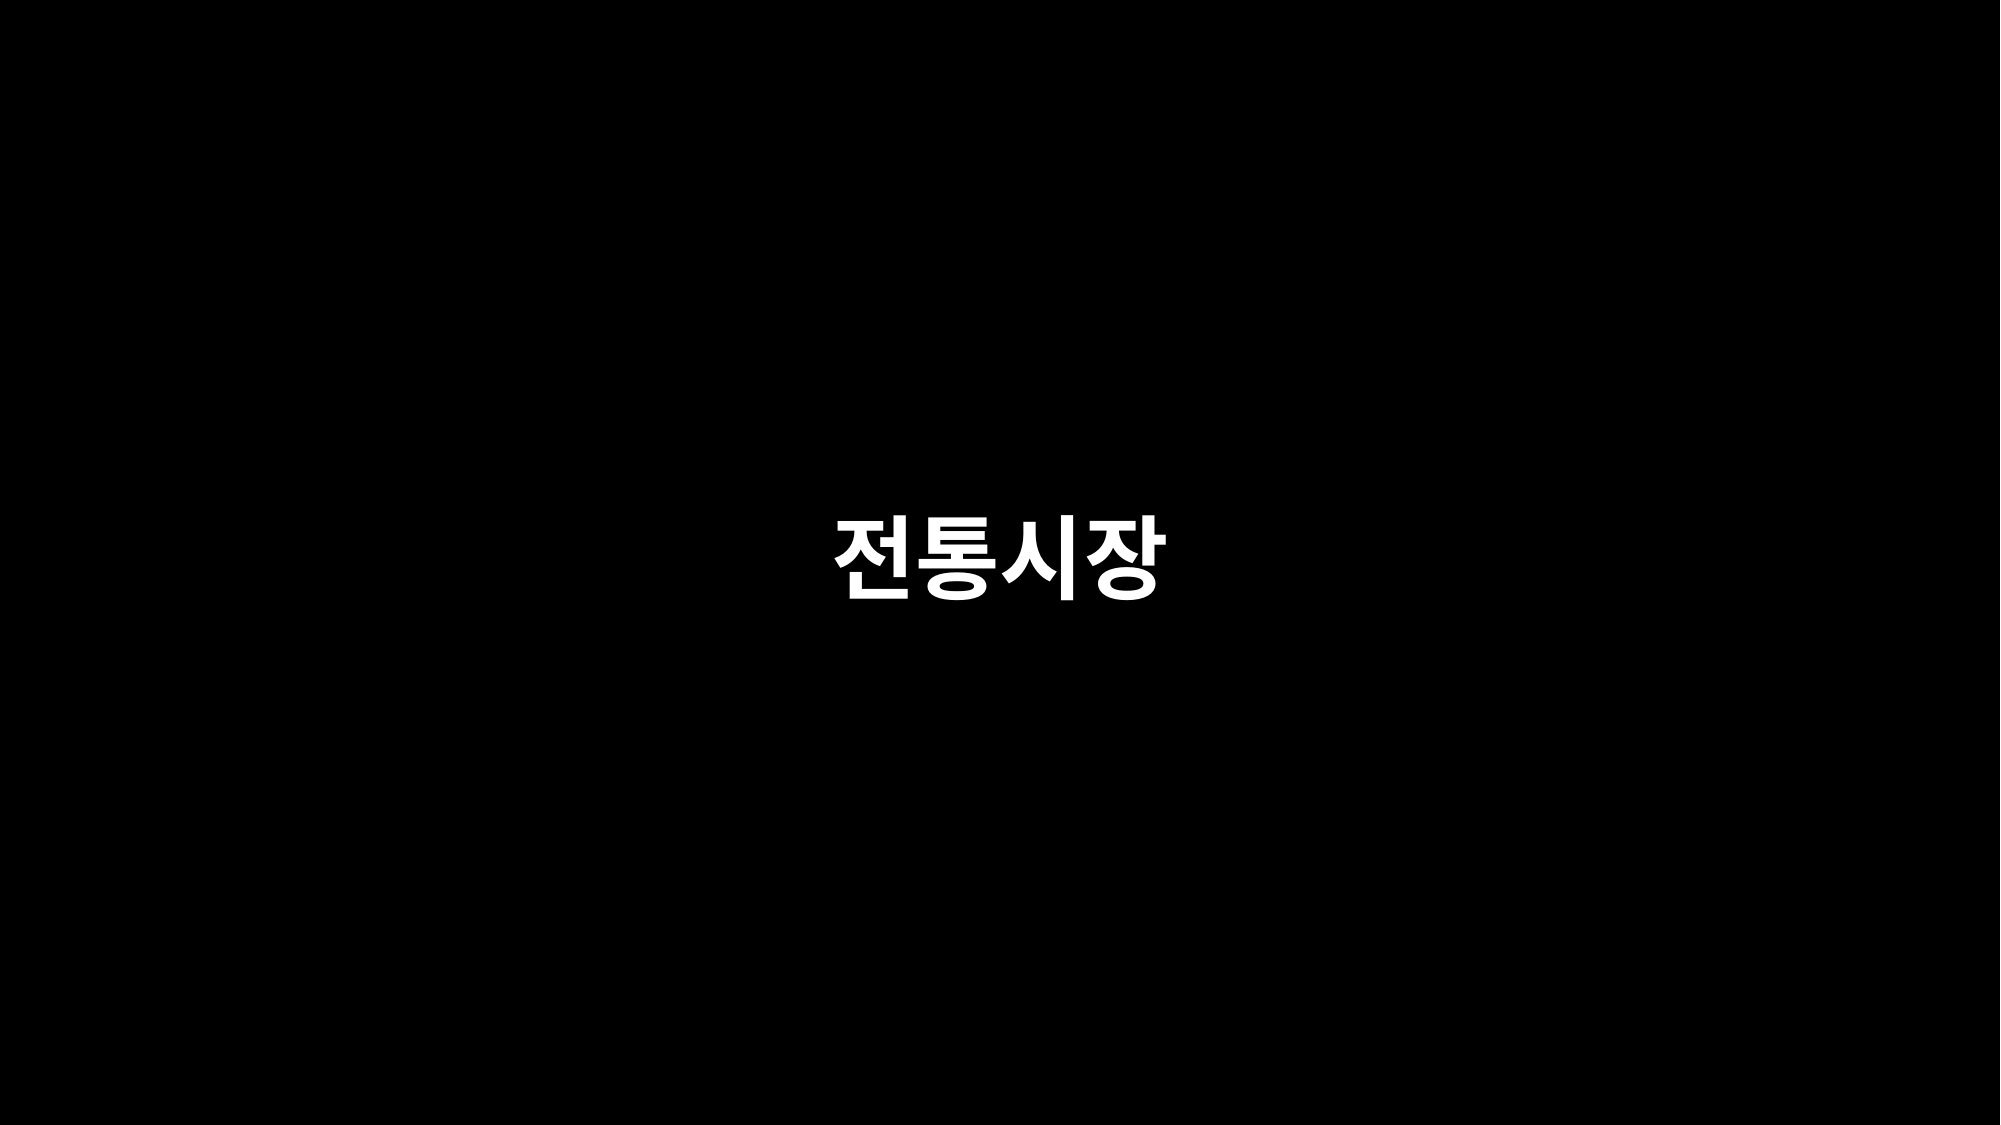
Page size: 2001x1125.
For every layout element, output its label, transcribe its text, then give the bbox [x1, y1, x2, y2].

title 전통시장 [137, 453, 1863, 672]
